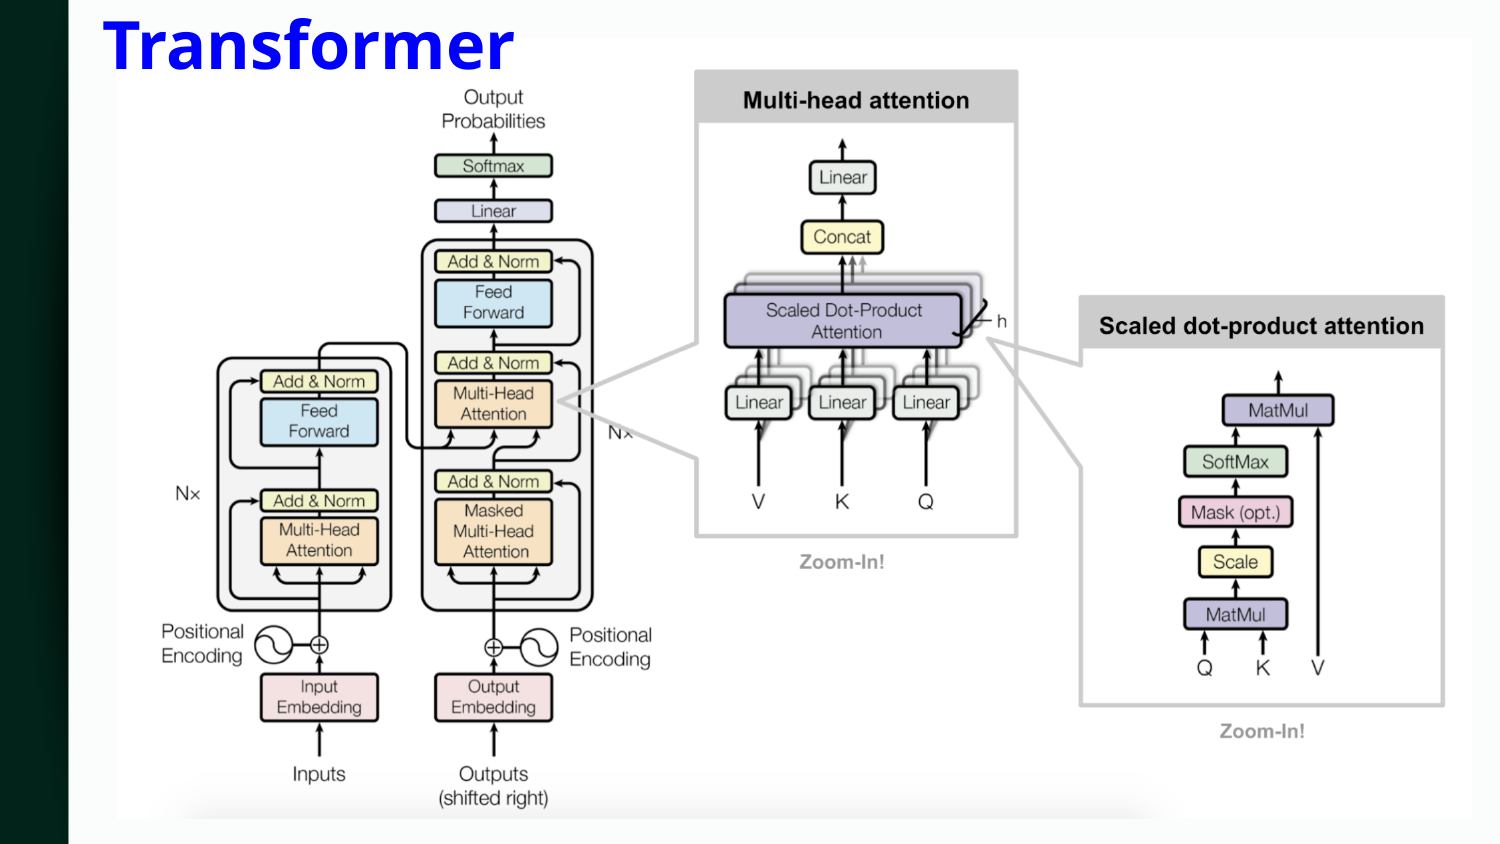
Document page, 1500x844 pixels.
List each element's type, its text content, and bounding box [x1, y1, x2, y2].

text_box Transformer [87, 0, 1465, 98]
picture [0, 0, 1500, 844]
